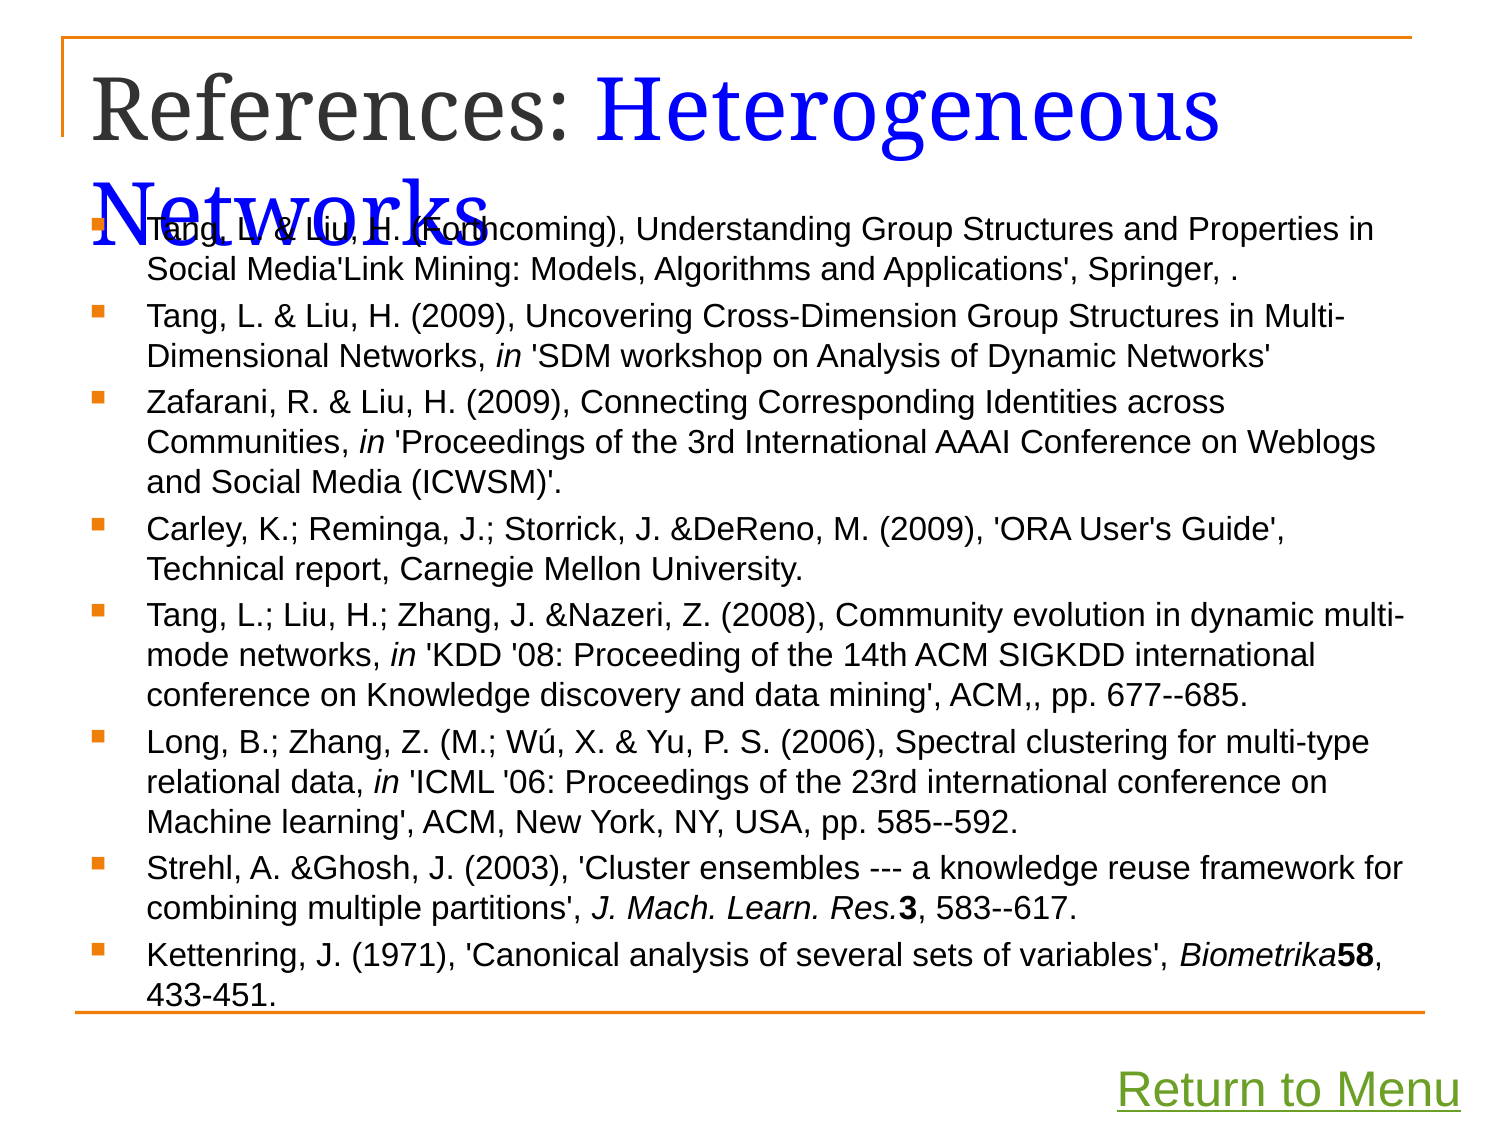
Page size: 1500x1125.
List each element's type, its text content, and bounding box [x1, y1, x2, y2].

title References: Heterogeneous Networks [74, 45, 1426, 199]
text_box Return to Menu [1101, 1049, 1477, 1124]
list Tang, L. & Liu, H. (Forthcoming), Understanding Group Structures and Properties in Social Media'Link Mining: Models, Algorithms and Applications', Springer, . Tang, L. & Liu, H. (2009), Uncovering Cross-Dimension Group Structures in Multi-Dimensional Networks, in 'SDM workshop on Analysis of Dynamic Networks' Zafarani, R. & Liu, H. (2009), Connecting Corresponding Identities across Communities, in 'Proceedings of the 3rd International AAAI Conference on Weblogs and Social Media (ICWSM)'. Carley, K.; Reminga, J.; Storrick, J. &DeReno, M. (2009), 'ORA User's Guide', Technical report, Carnegie Mellon University. Tang, L.; Liu, H.; Zhang, J. &Nazeri, Z. (2008), Community evolution in dynamic multi-mode networks, in 'KDD '08: Proceeding of the 14th ACM SIGKDD international conference on Knowledge discovery and data mining', ACM,, pp. 677--685. Long, B.; Zhang, Z. (M.; Wú, X. & Yu, P. S. (2006), Spectral clustering for multi-type relational data, in 'ICML '06: Proceedings of the 23rd international conference on Machine learning', ACM, New York, NY, USA, pp. 585--592. Strehl, A. &Ghosh, J. (2003), 'Cluster ensembles --- a knowledge reuse framework for combining multiple partitions', J. Mach. Learn. Res.3, 583--617. Kettenring, J. (1971), 'Canonical analysis of several sets of variables', Biometrika58, 433-451. [74, 199, 1426, 944]
